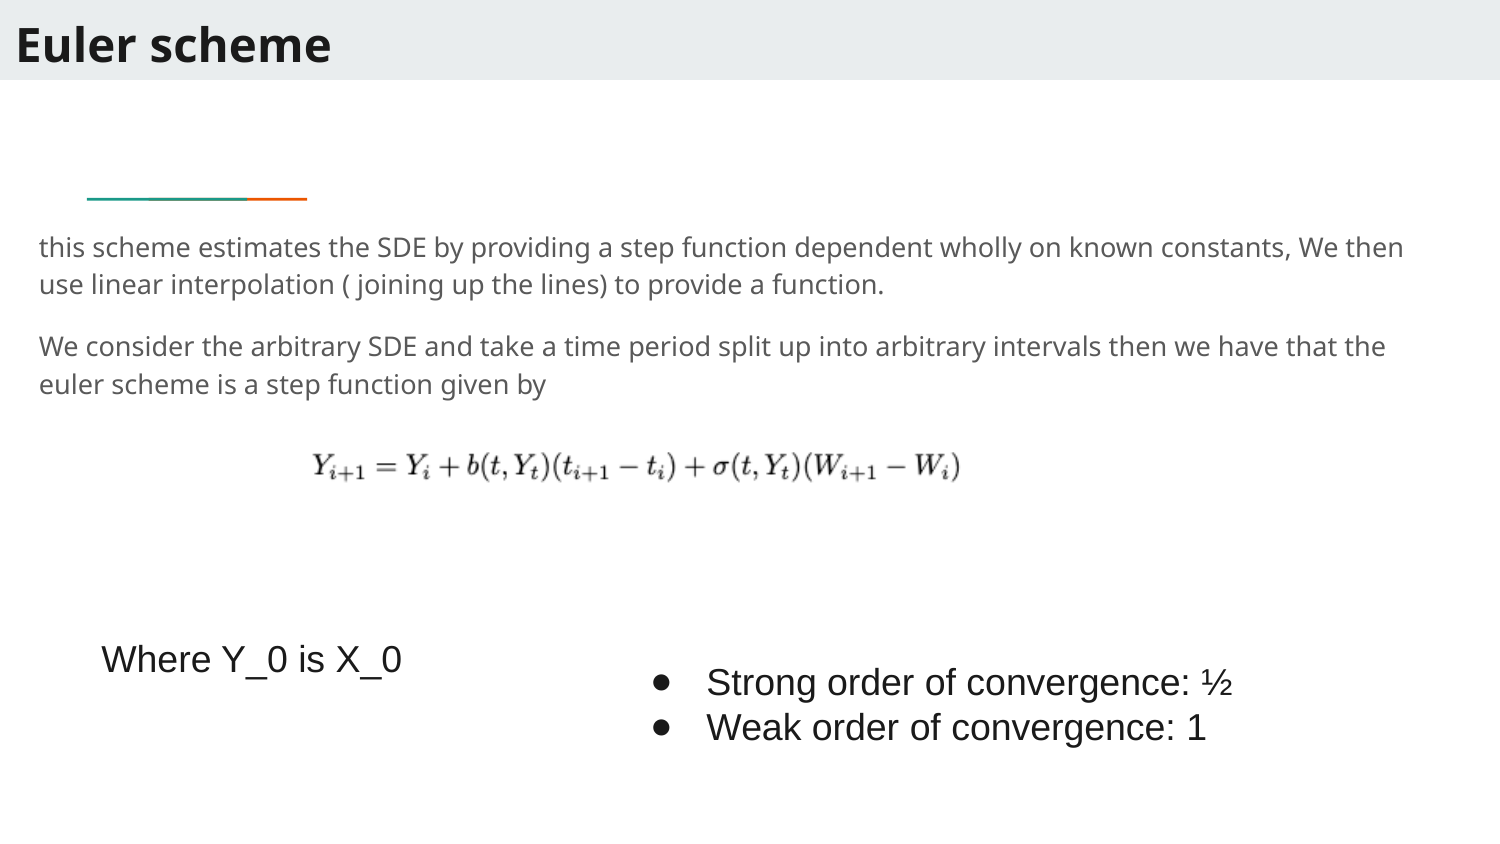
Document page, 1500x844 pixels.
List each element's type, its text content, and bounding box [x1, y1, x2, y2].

text_box Where Y_0 is X_0 [86, 620, 1404, 812]
list this scheme estimates the SDE by providing a step function dependent wholly on known constants, We then use linear interpolation ( joining up the lines) to provide a function. We consider the arbitrary SDE and take a time period split up into arbitrary intervals then we have that the euler scheme is a step function given by [23, 210, 1422, 520]
picture [277, 421, 984, 501]
title Euler scheme [0, 0, 1262, 88]
text_box Strong order of convergence: ½ Weak order of convergence: 1 [616, 642, 1422, 820]
